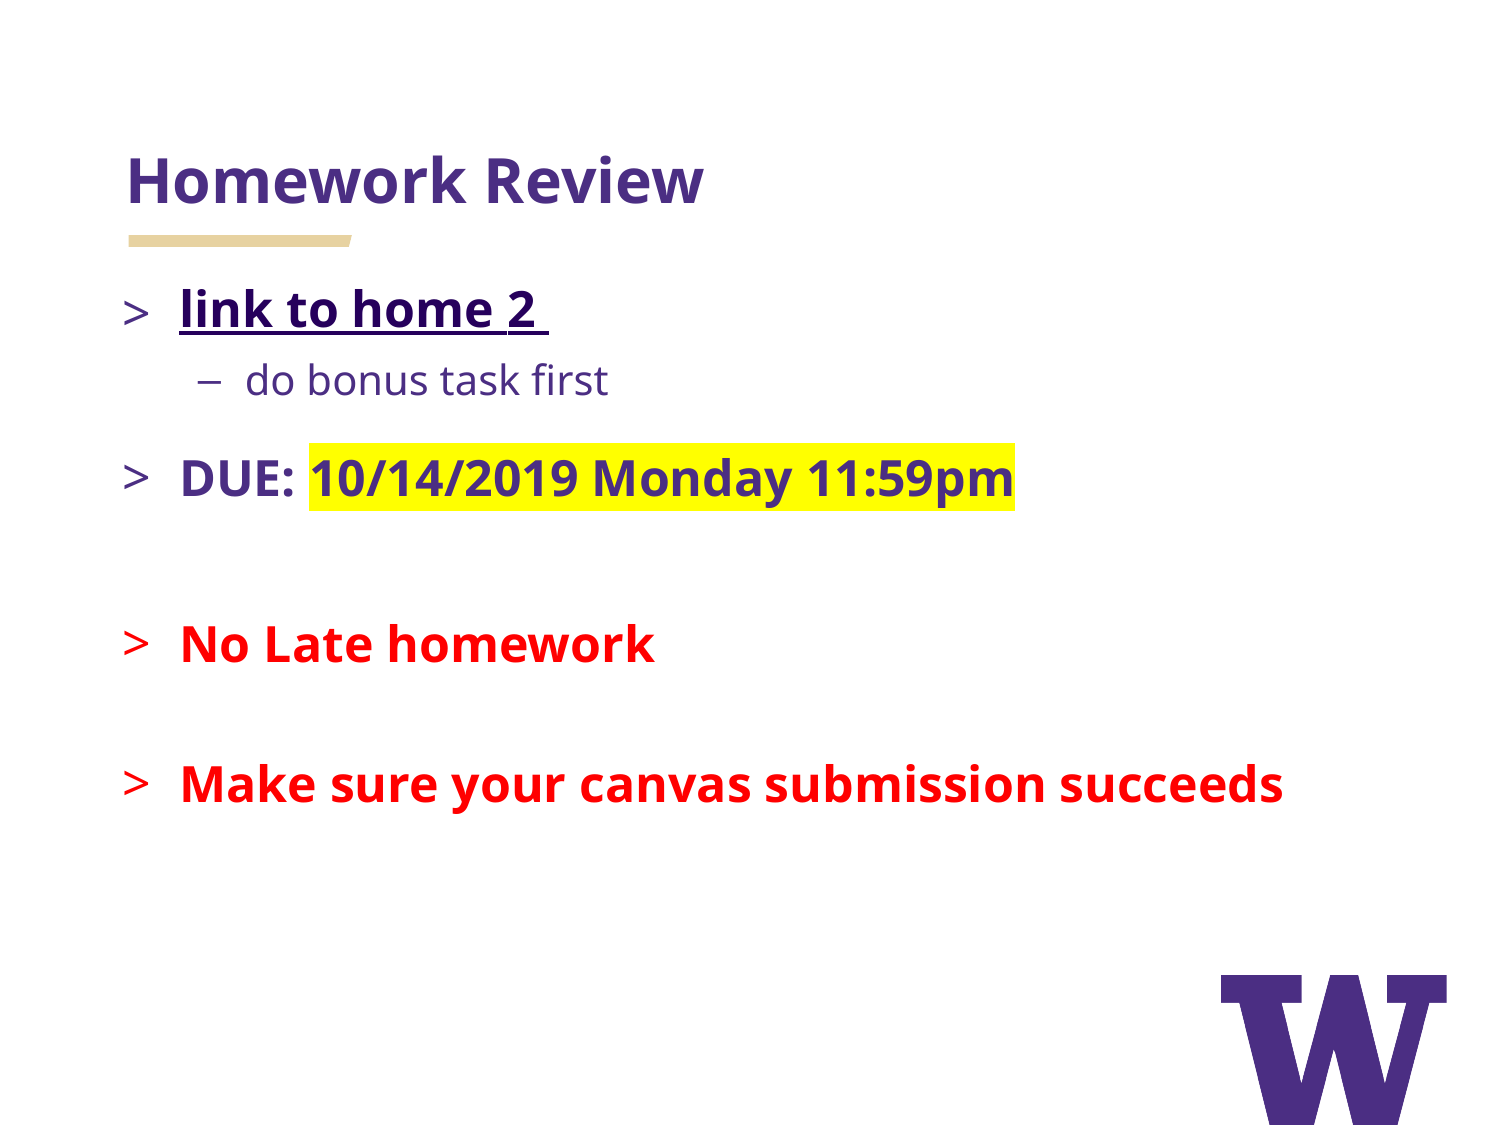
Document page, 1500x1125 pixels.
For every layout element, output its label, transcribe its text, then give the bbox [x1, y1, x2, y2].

picture [128, 235, 352, 247]
picture [1221, 975, 1447, 1125]
title Homework Review [110, 60, 1453, 224]
list link to home 2 do bonus task first DUE: 10/14/2019 Monday 11:59pm No Late homework Make sure your canvas submission succeeds [108, 270, 1453, 929]
